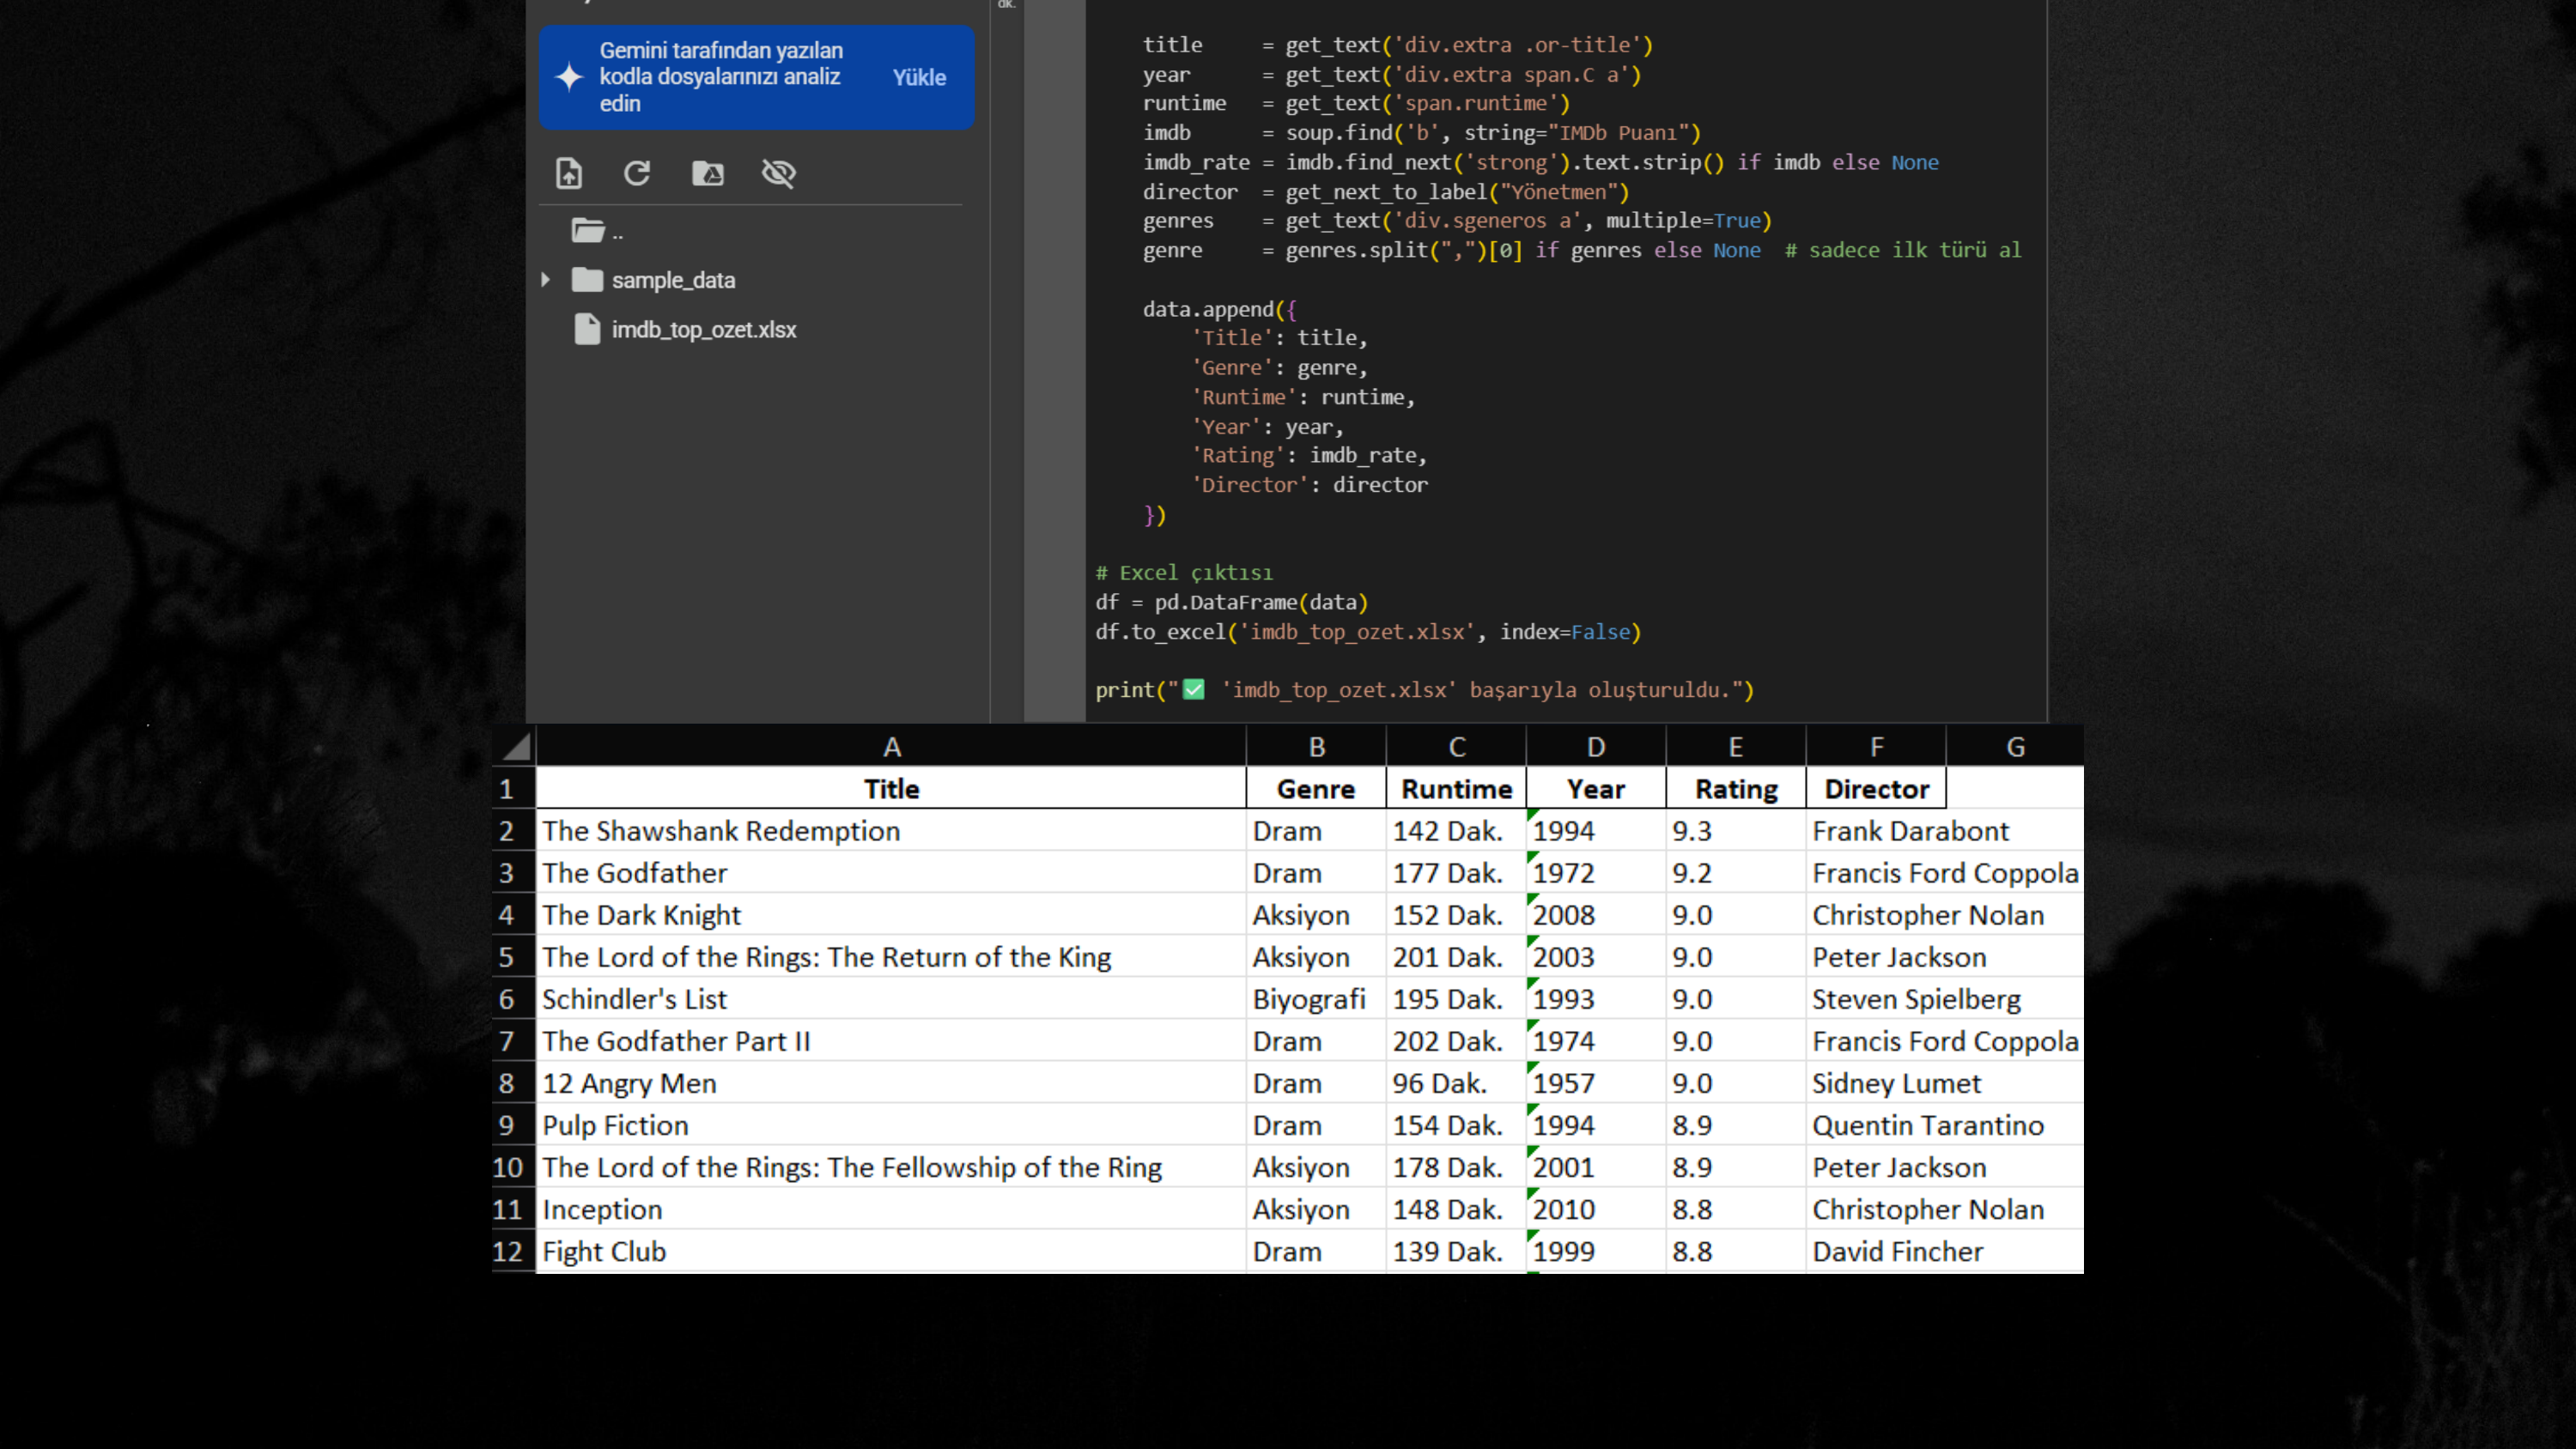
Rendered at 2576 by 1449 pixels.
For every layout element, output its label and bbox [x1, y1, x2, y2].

text_box [526, 0, 2050, 724]
text_box [492, 724, 2084, 1274]
text_box [0, 0, 2576, 1449]
